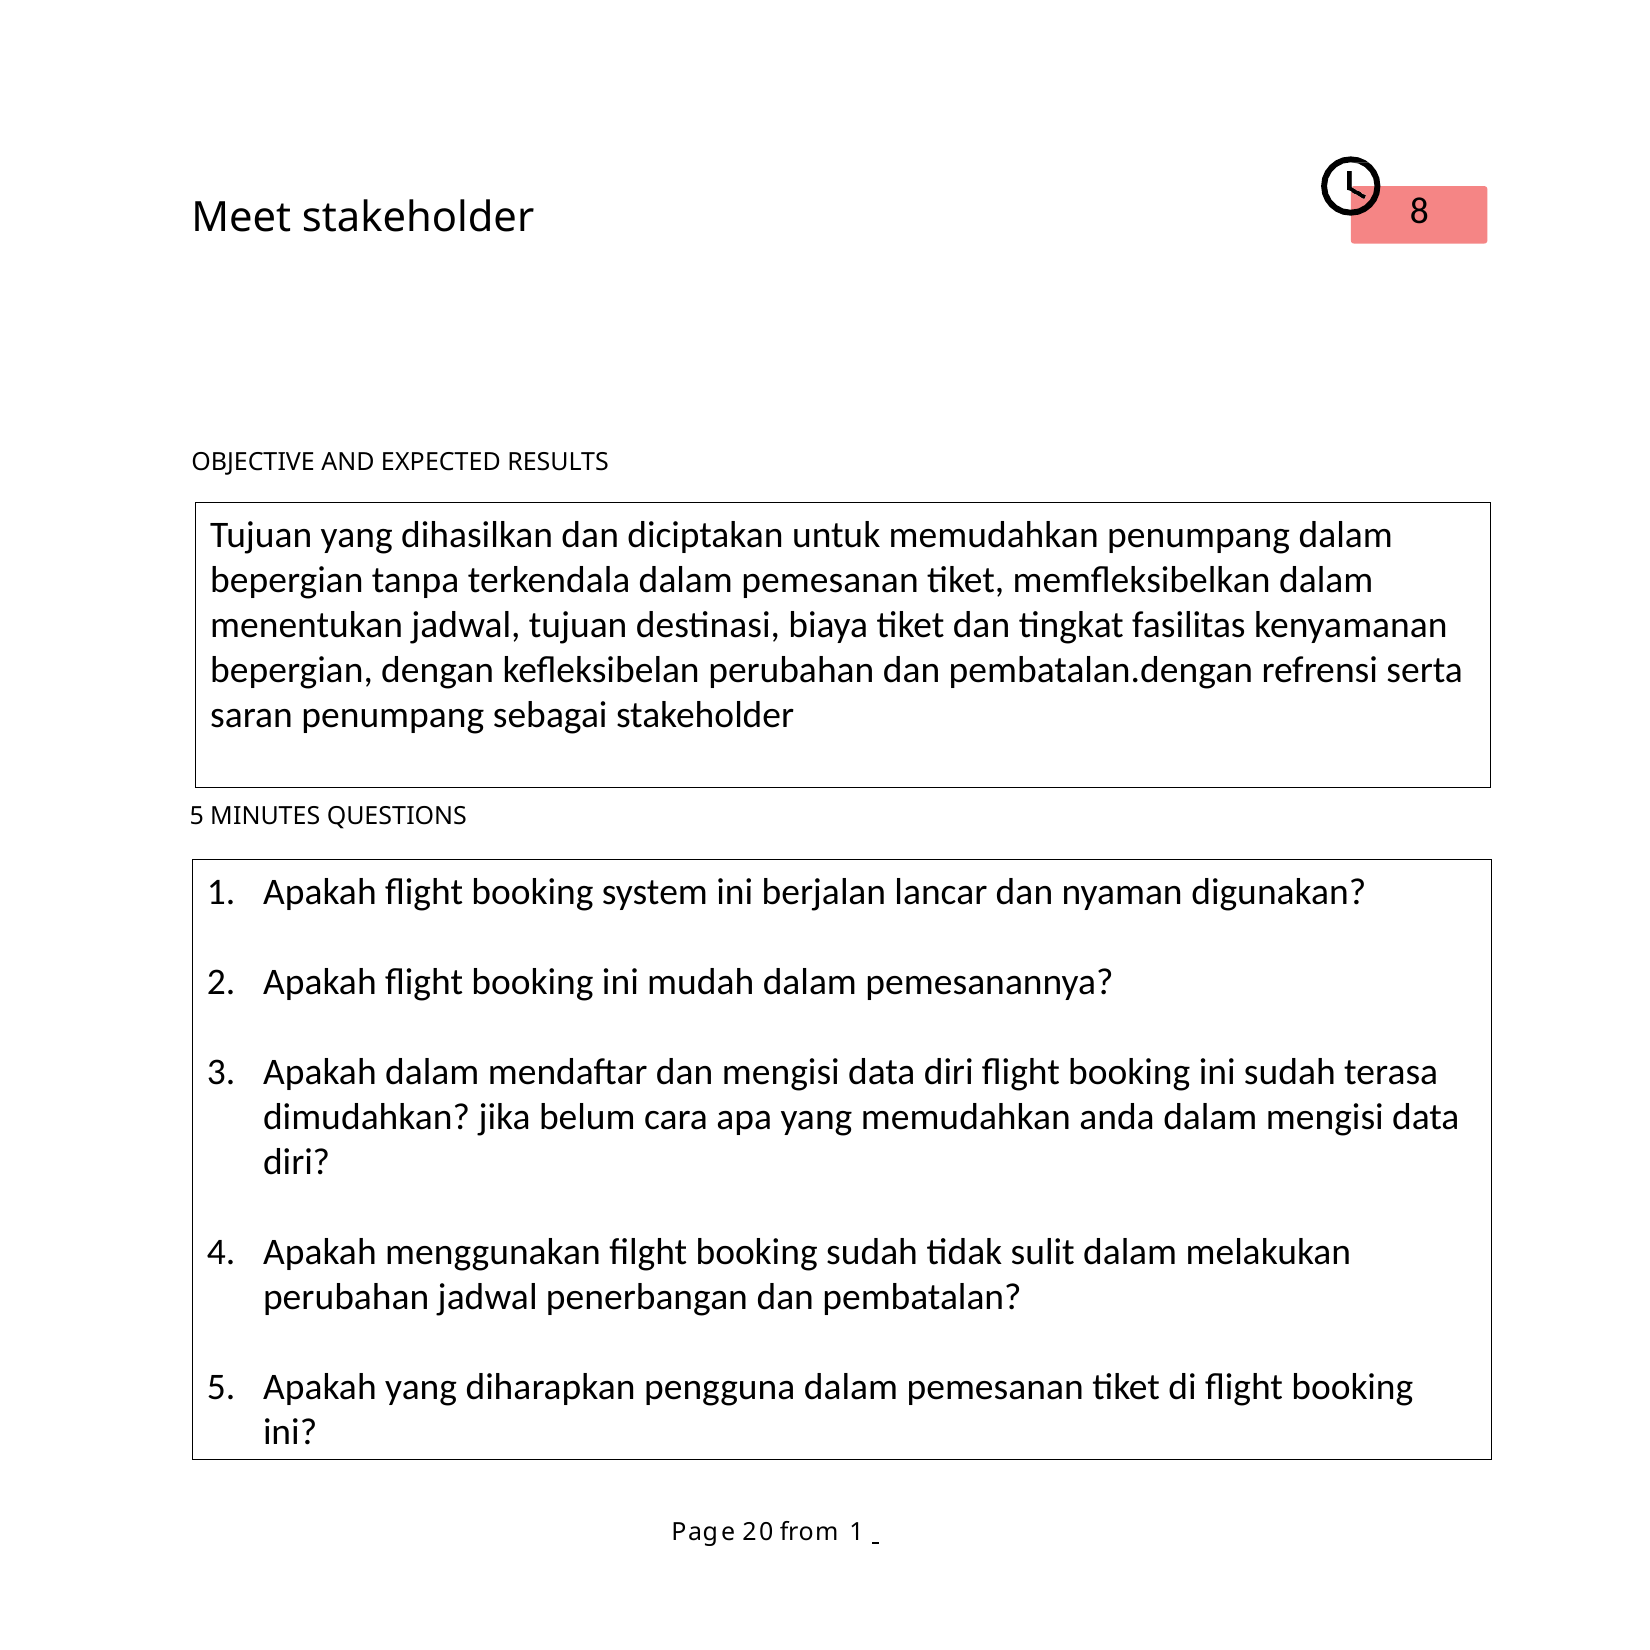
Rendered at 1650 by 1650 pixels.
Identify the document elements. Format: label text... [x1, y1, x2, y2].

text_box Tujuan yang dihasilkan dan diciptakan untuk memudahkan penumpang dalam bepergian tanpa terkendala dalam pemesanan tiket, memfleksibelkan dalam menentukan jadwal, tujuan destinasi, biaya tiket dan tingkat fasilitas kenyamanan bepergian, dengan kefleksibelan perubahan dan pembatalan.dengan refrensi serta saran penumpang sebagai stakeholder [195, 502, 1491, 788]
text_box 5 MINUTES QUESTIONS [187, 797, 755, 830]
text_box OBJECTIVE AND EXPECTED RESULTS [189, 443, 668, 476]
slide_number Page 20 from 1 [669, 1520, 881, 1550]
text_box Apakah flight booking system ini berjalan lancar dan nyaman digunakan? Apakah flight booking ini mudah dalam pemesanannya? Apakah dalam mendaftar dan mengisi data diri flight booking ini sudah terasa dimudahkan? jika belum cara apa yang memudahkan anda dalam mengisi data diri? Apakah menggunakan filght booking sudah tidak sulit dalam melakukan perubahan jadwal penerbangan dan pembatalan? Apakah yang diharapkan pengguna dalam pemesanan tiket di flight booking ini? [192, 859, 1492, 1460]
title Meet stakeholder [189, 188, 894, 466]
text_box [1320, 156, 1488, 244]
